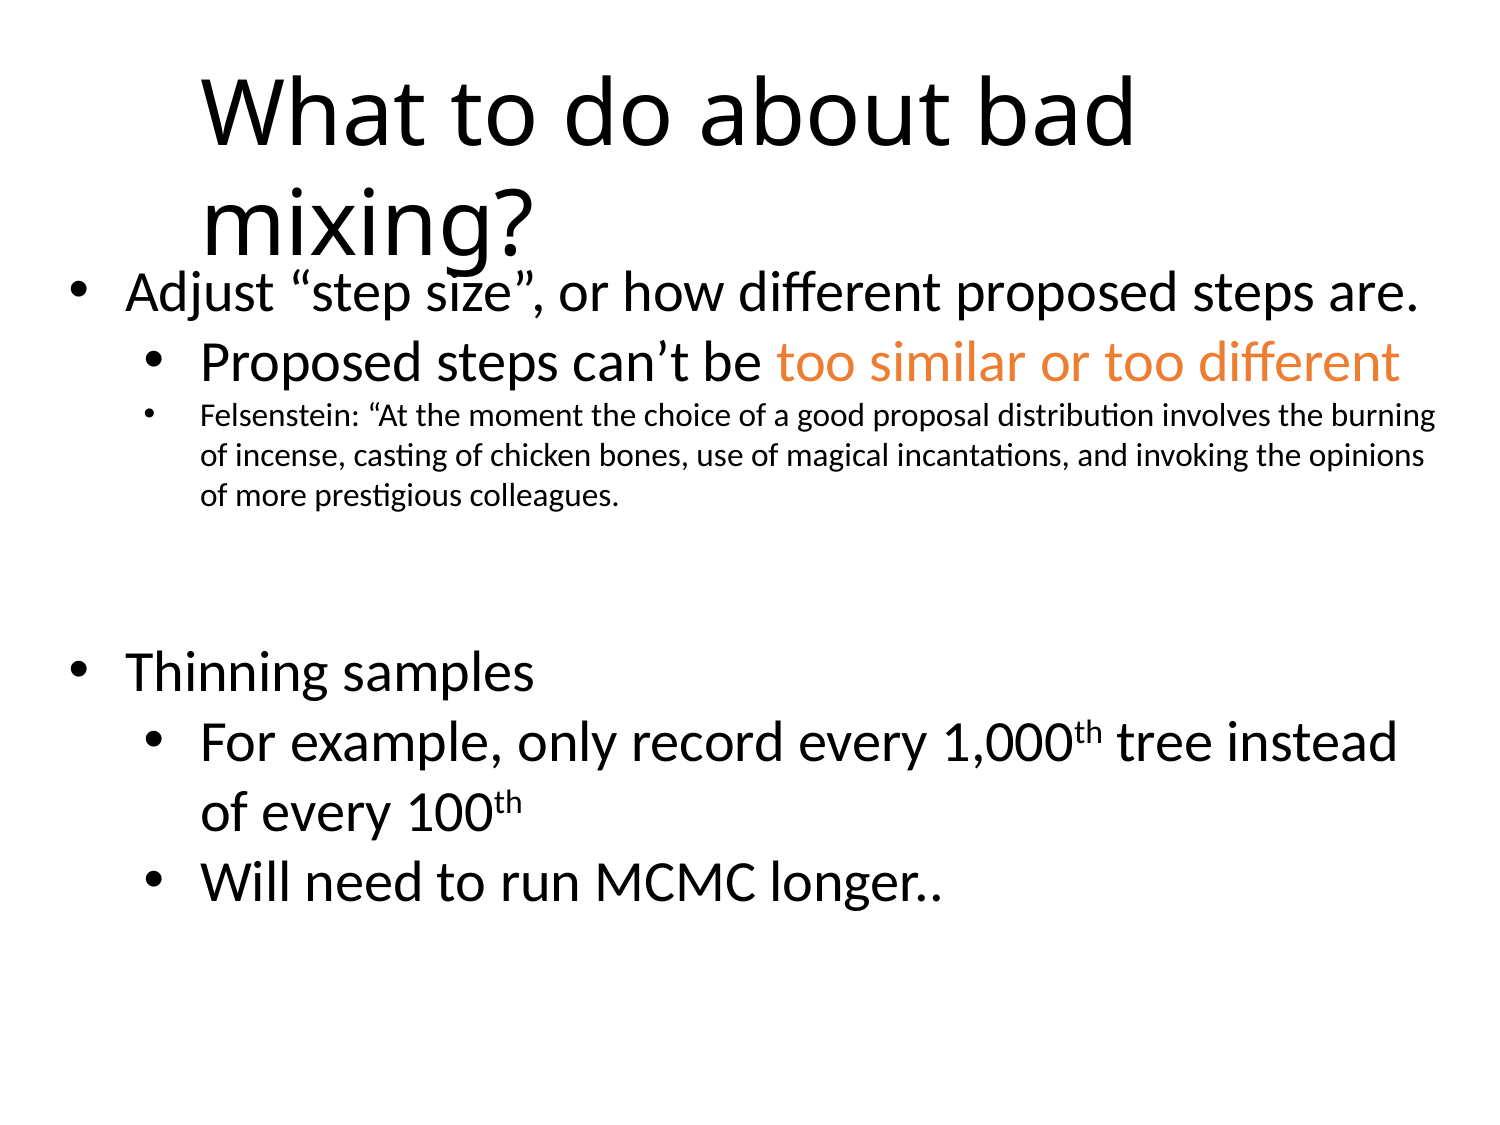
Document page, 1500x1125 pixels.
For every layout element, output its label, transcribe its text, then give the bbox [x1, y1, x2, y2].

text_box What to do about bad mixing? [185, 46, 1344, 246]
text_box Adjust “step size”, or how different proposed steps are. Proposed steps can’t be too similar or too different Felsenstein: “At the moment the choice of a good proposal distribution involves the burning of incense, casting of chicken bones, use of magical incantations, and invoking the opinions of more prestigious colleagues. Thinning samples For example, only record every 1,000th tree instead of every 100th Will need to run MCMC longer.. [53, 246, 1470, 921]
